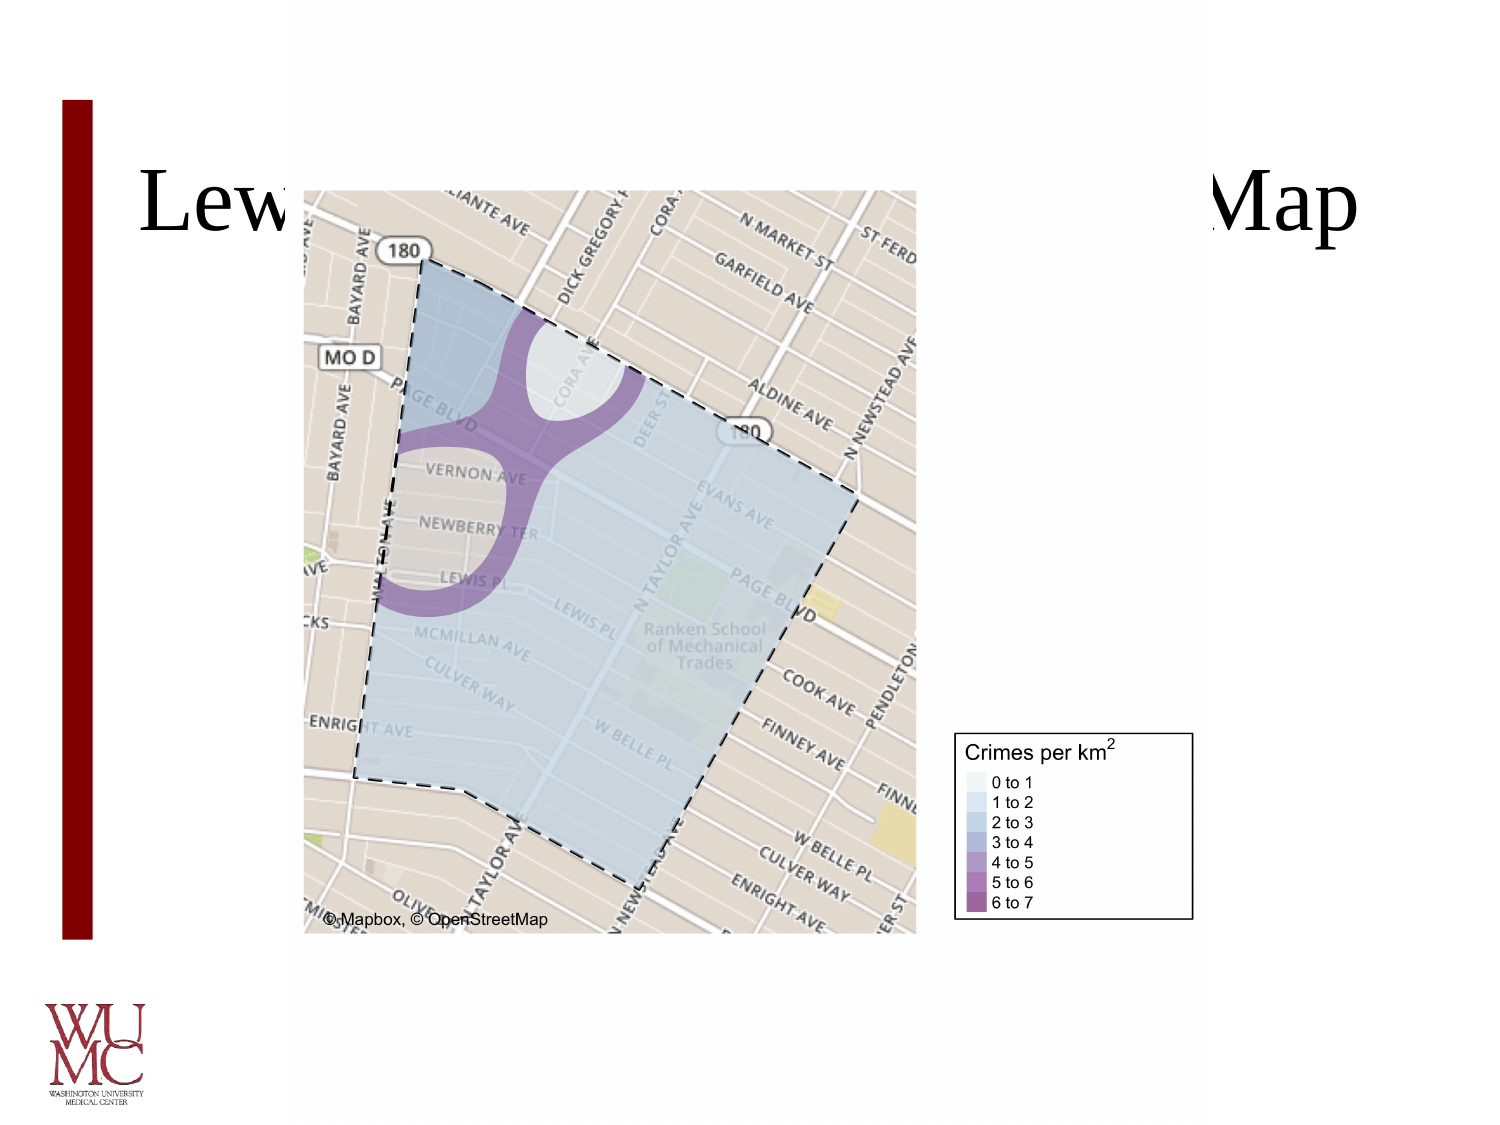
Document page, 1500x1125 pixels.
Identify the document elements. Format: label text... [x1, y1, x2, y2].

picture [41, 996, 156, 1113]
title Lewis Place: Crime Density Map [1216, 99, 1388, 288]
title Lewis Place: Crime Density Map [112, 99, 280, 288]
picture [285, 0, 1213, 1125]
